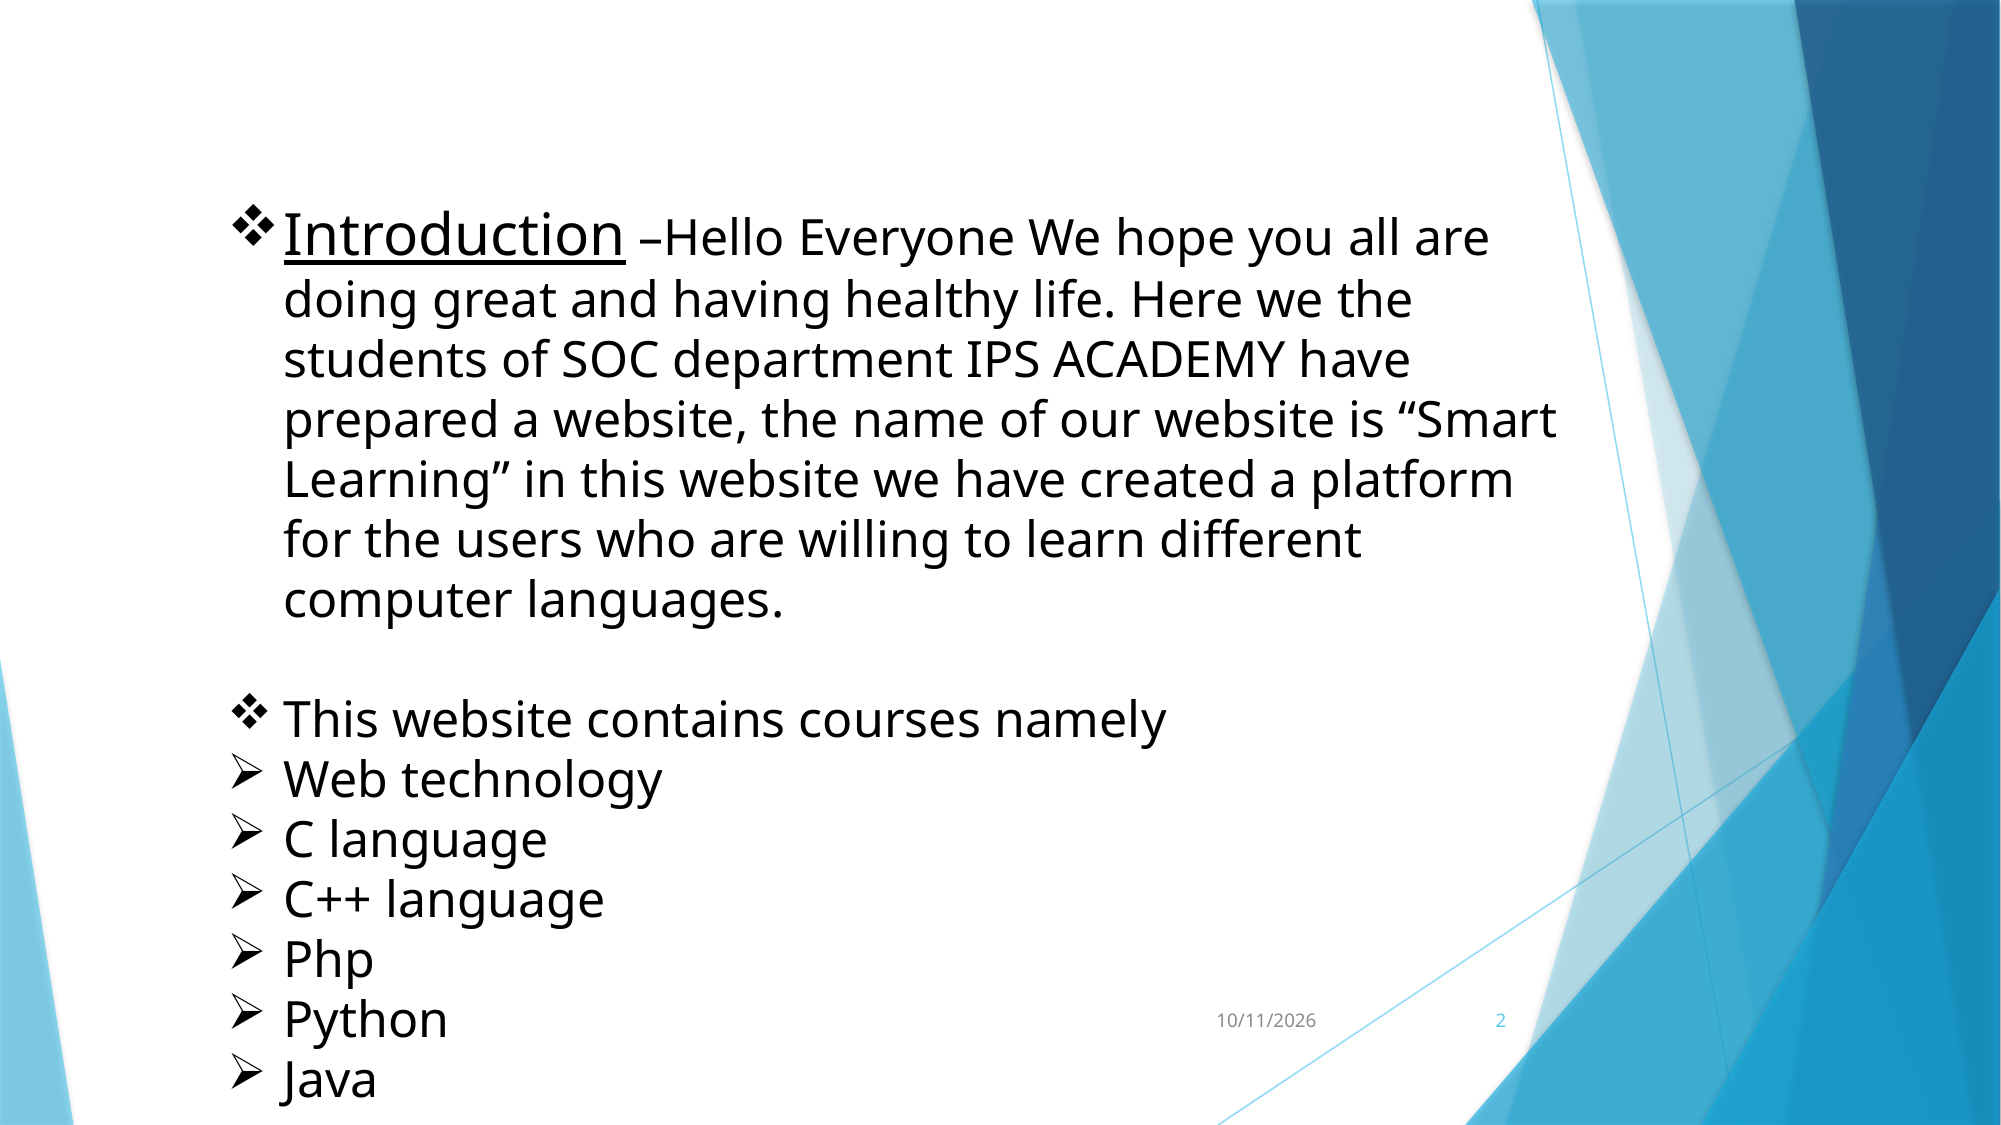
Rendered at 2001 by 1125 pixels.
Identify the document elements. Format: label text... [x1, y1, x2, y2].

text_box Introduction –Hello Everyone We hope you all are doing great and having healthy life. Here we the students of SOC department IPS ACADEMY have prepared a website, the name of our website is “Smart Learning” in this website we have created a platform for the users who are willing to learn different computer languages. This website contains courses namely Web technology C language C++ language Php Python Java [212, 190, 1574, 1115]
